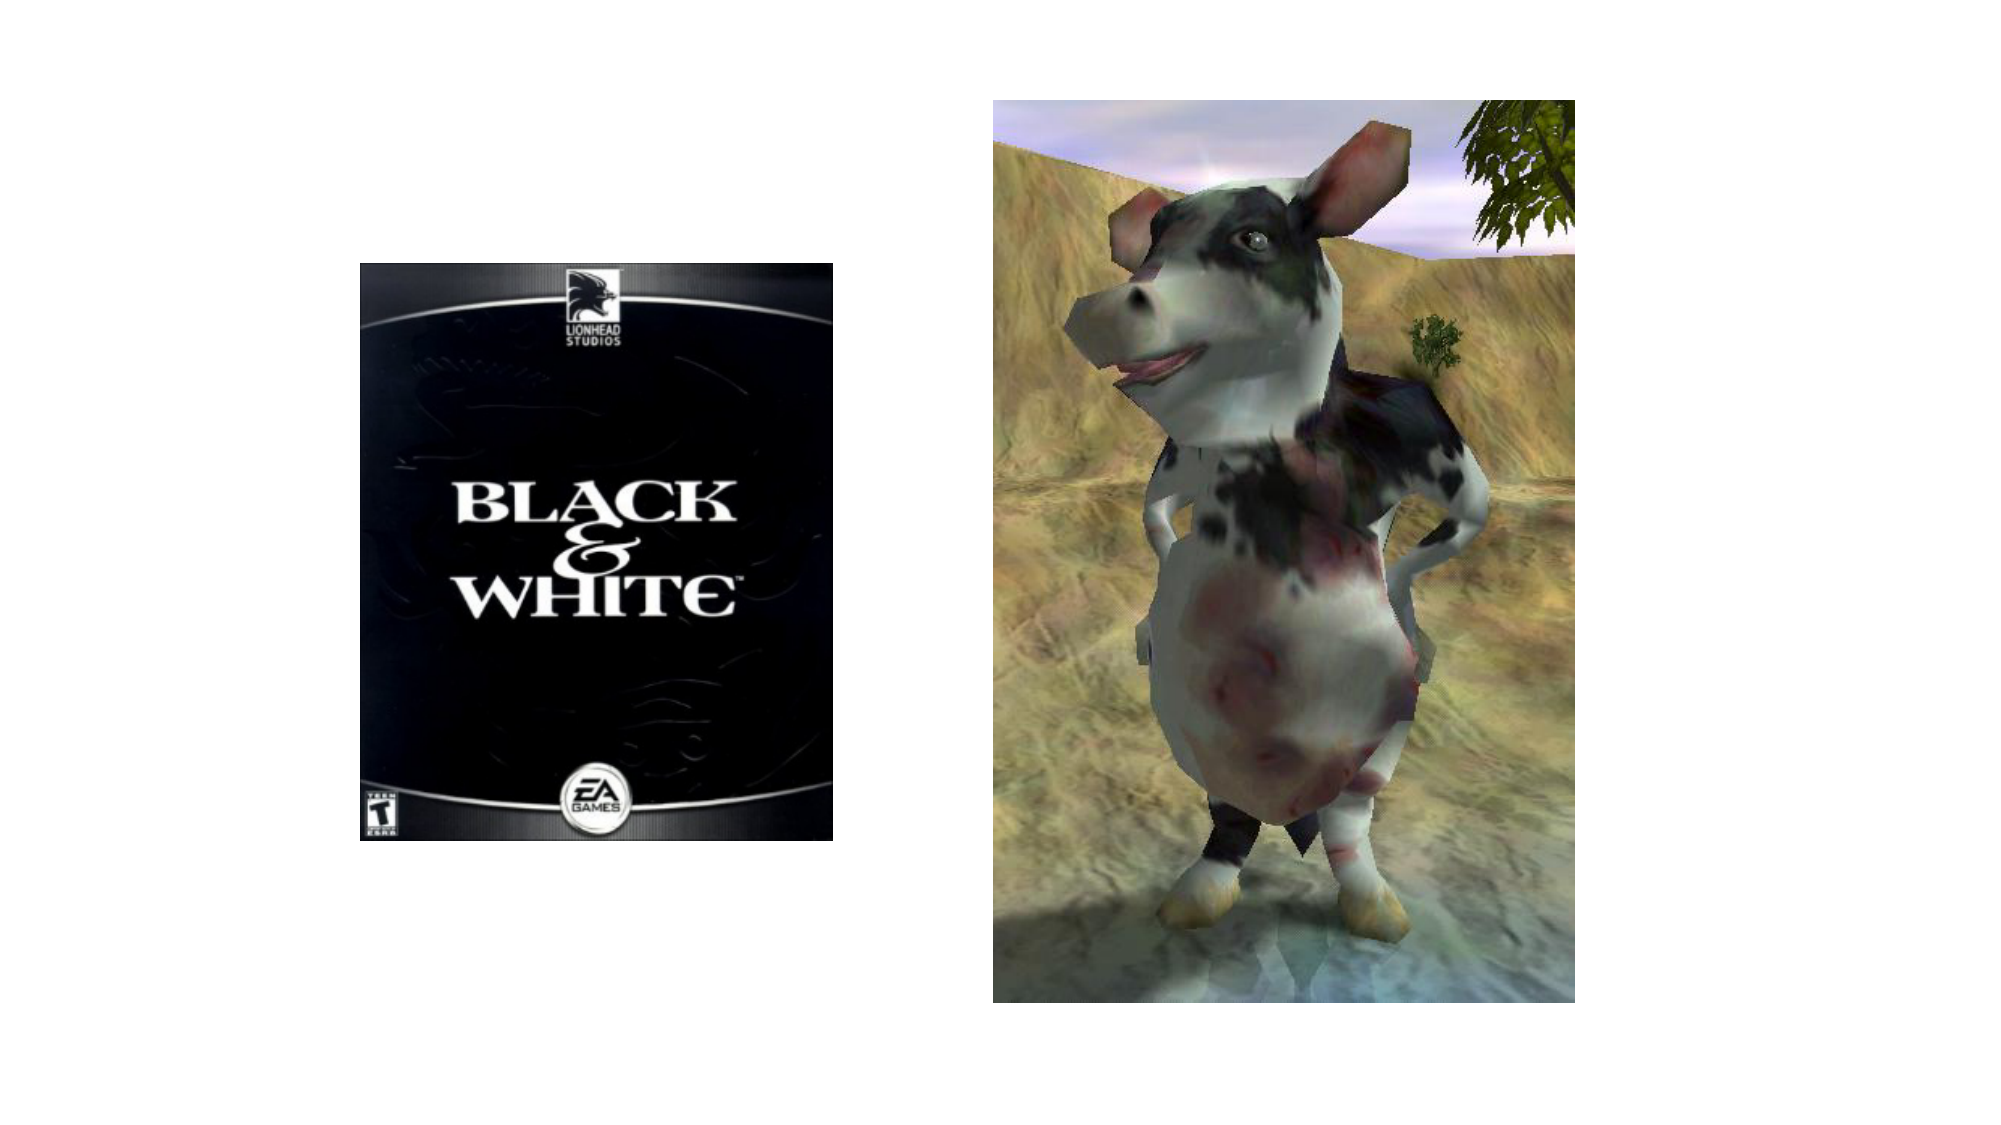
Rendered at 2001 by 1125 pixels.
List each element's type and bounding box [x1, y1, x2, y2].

picture [993, 100, 1575, 1004]
picture [360, 263, 833, 841]
